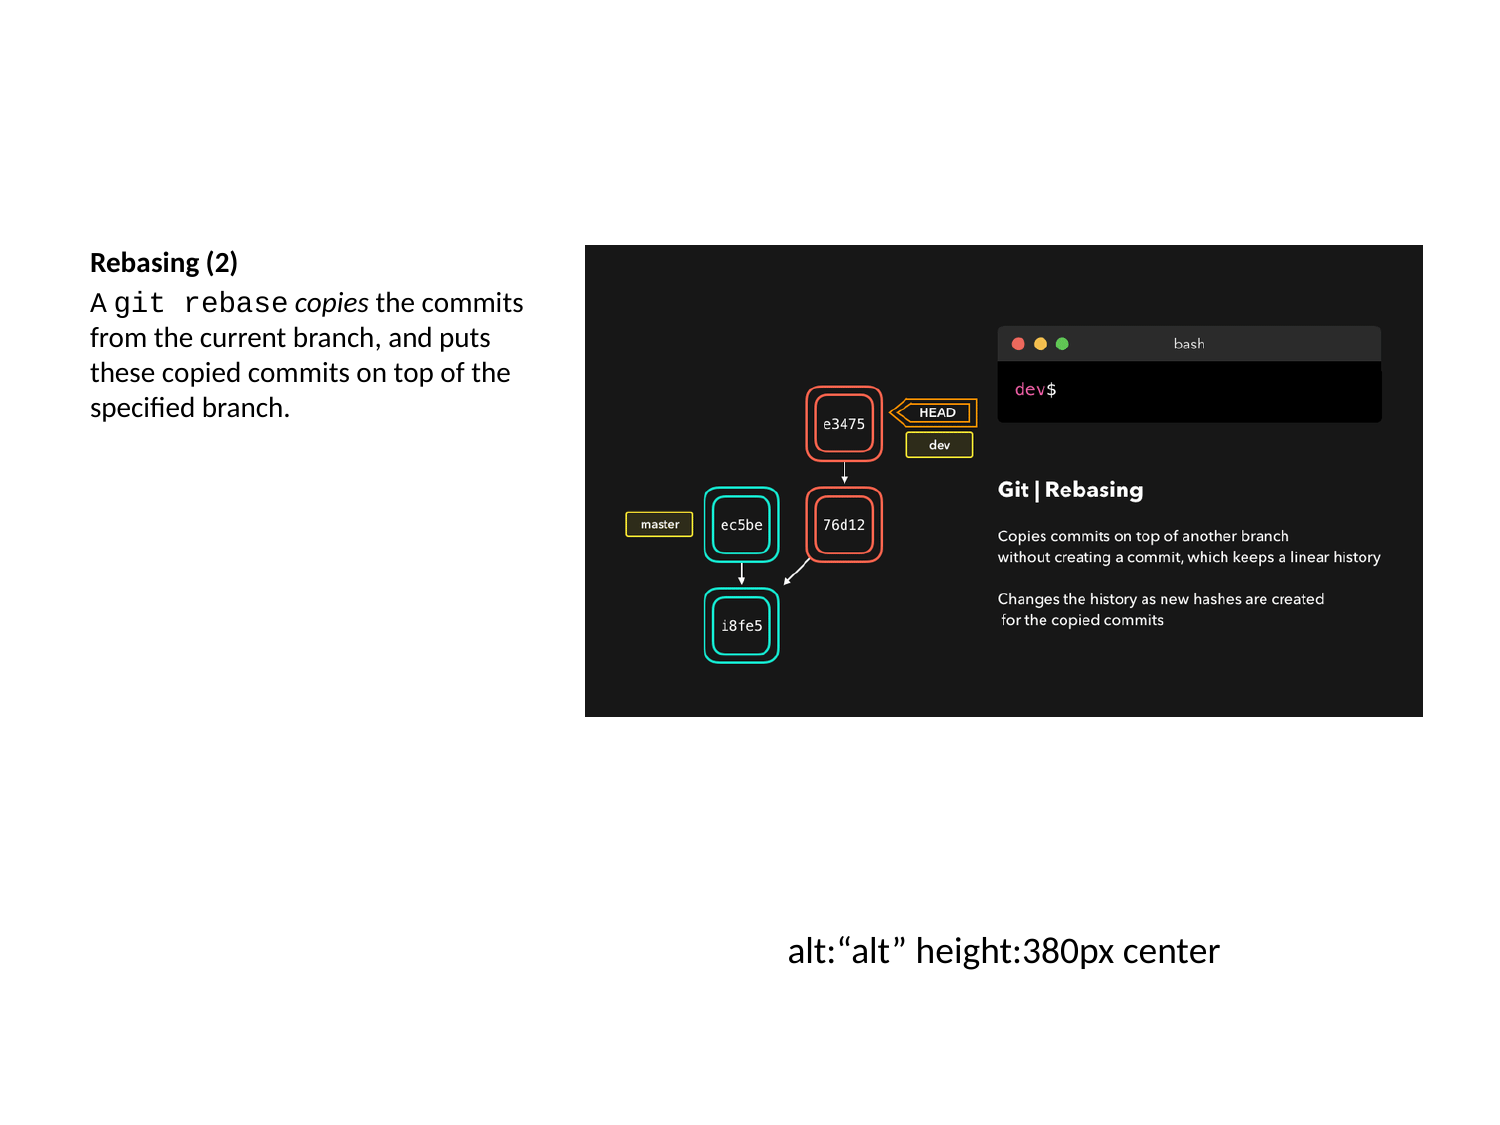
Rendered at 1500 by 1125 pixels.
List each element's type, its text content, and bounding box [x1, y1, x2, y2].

list Rebasing (2) A git rebase copies the commits from the current branch, and puts these copied commits on top of the specified branch. [75, 235, 569, 1005]
text_box alt:“alt” height:380px center [585, 918, 1423, 1003]
picture [585, 245, 1424, 717]
